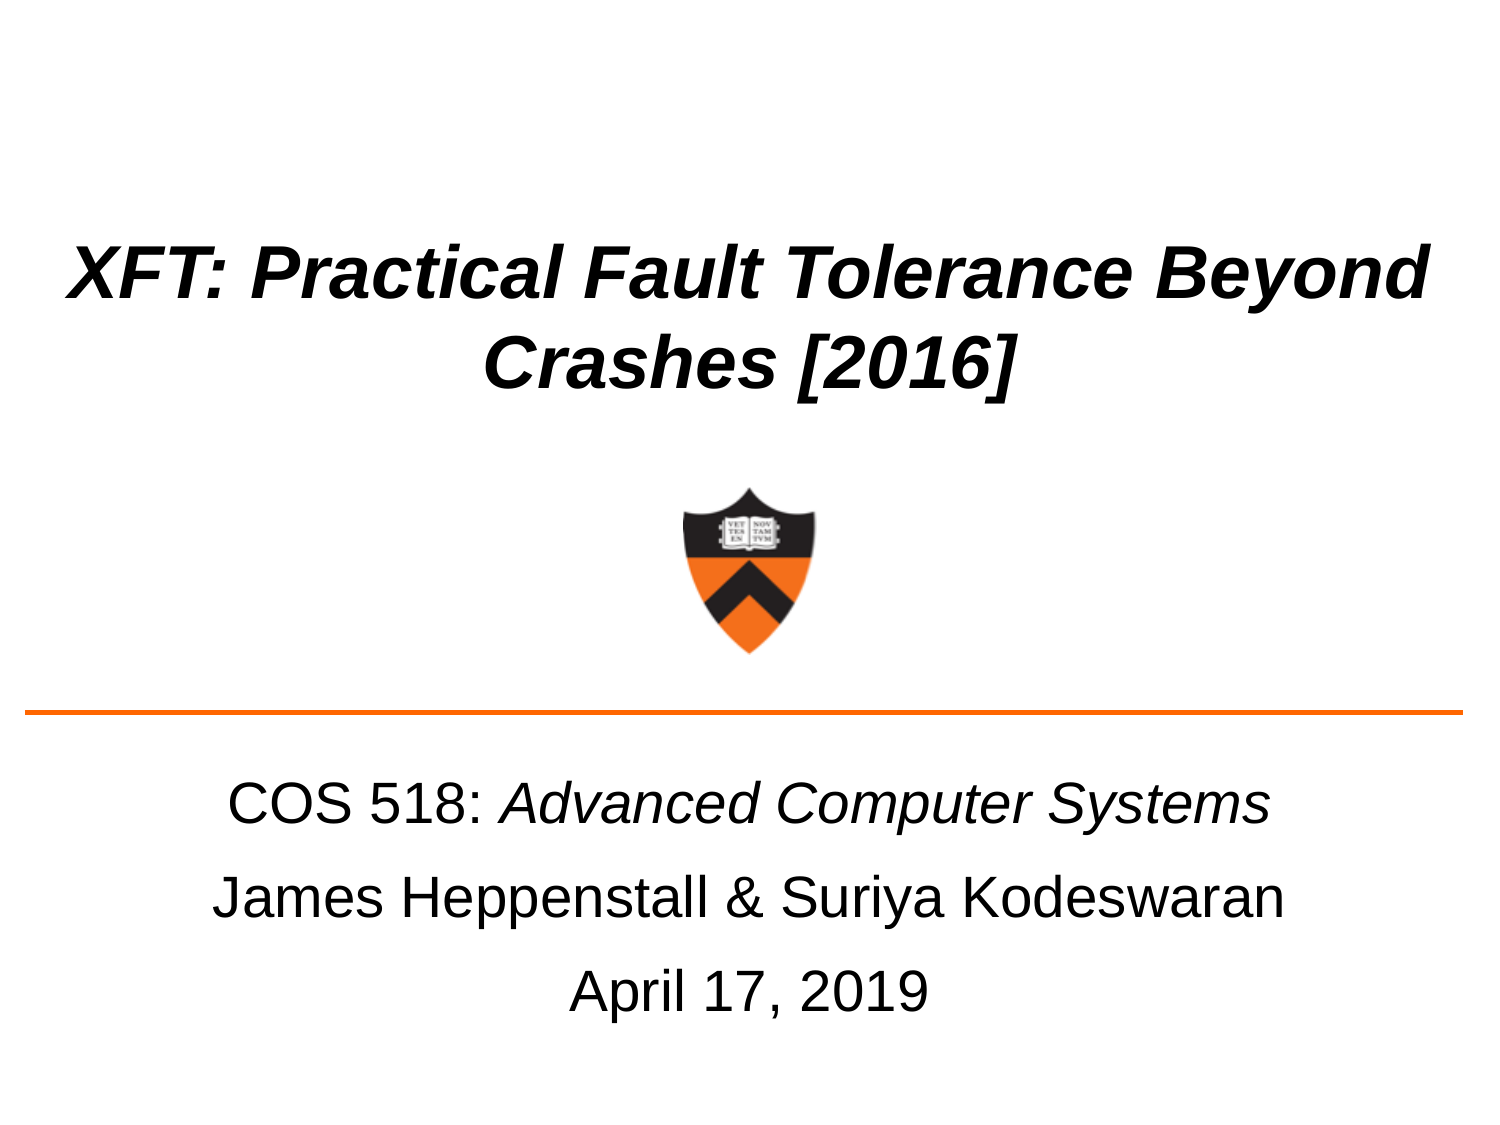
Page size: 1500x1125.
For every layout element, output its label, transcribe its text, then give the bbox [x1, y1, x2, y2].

title XFT: Practical Fault Tolerance Beyond Crashes [2016] [31, 27, 1469, 430]
subtitle COS 518: Advanced Computer Systems James Heppenstall & Suriya Kodeswaran April 17, 2019 [165, 759, 1335, 1125]
picture [683, 487, 817, 655]
